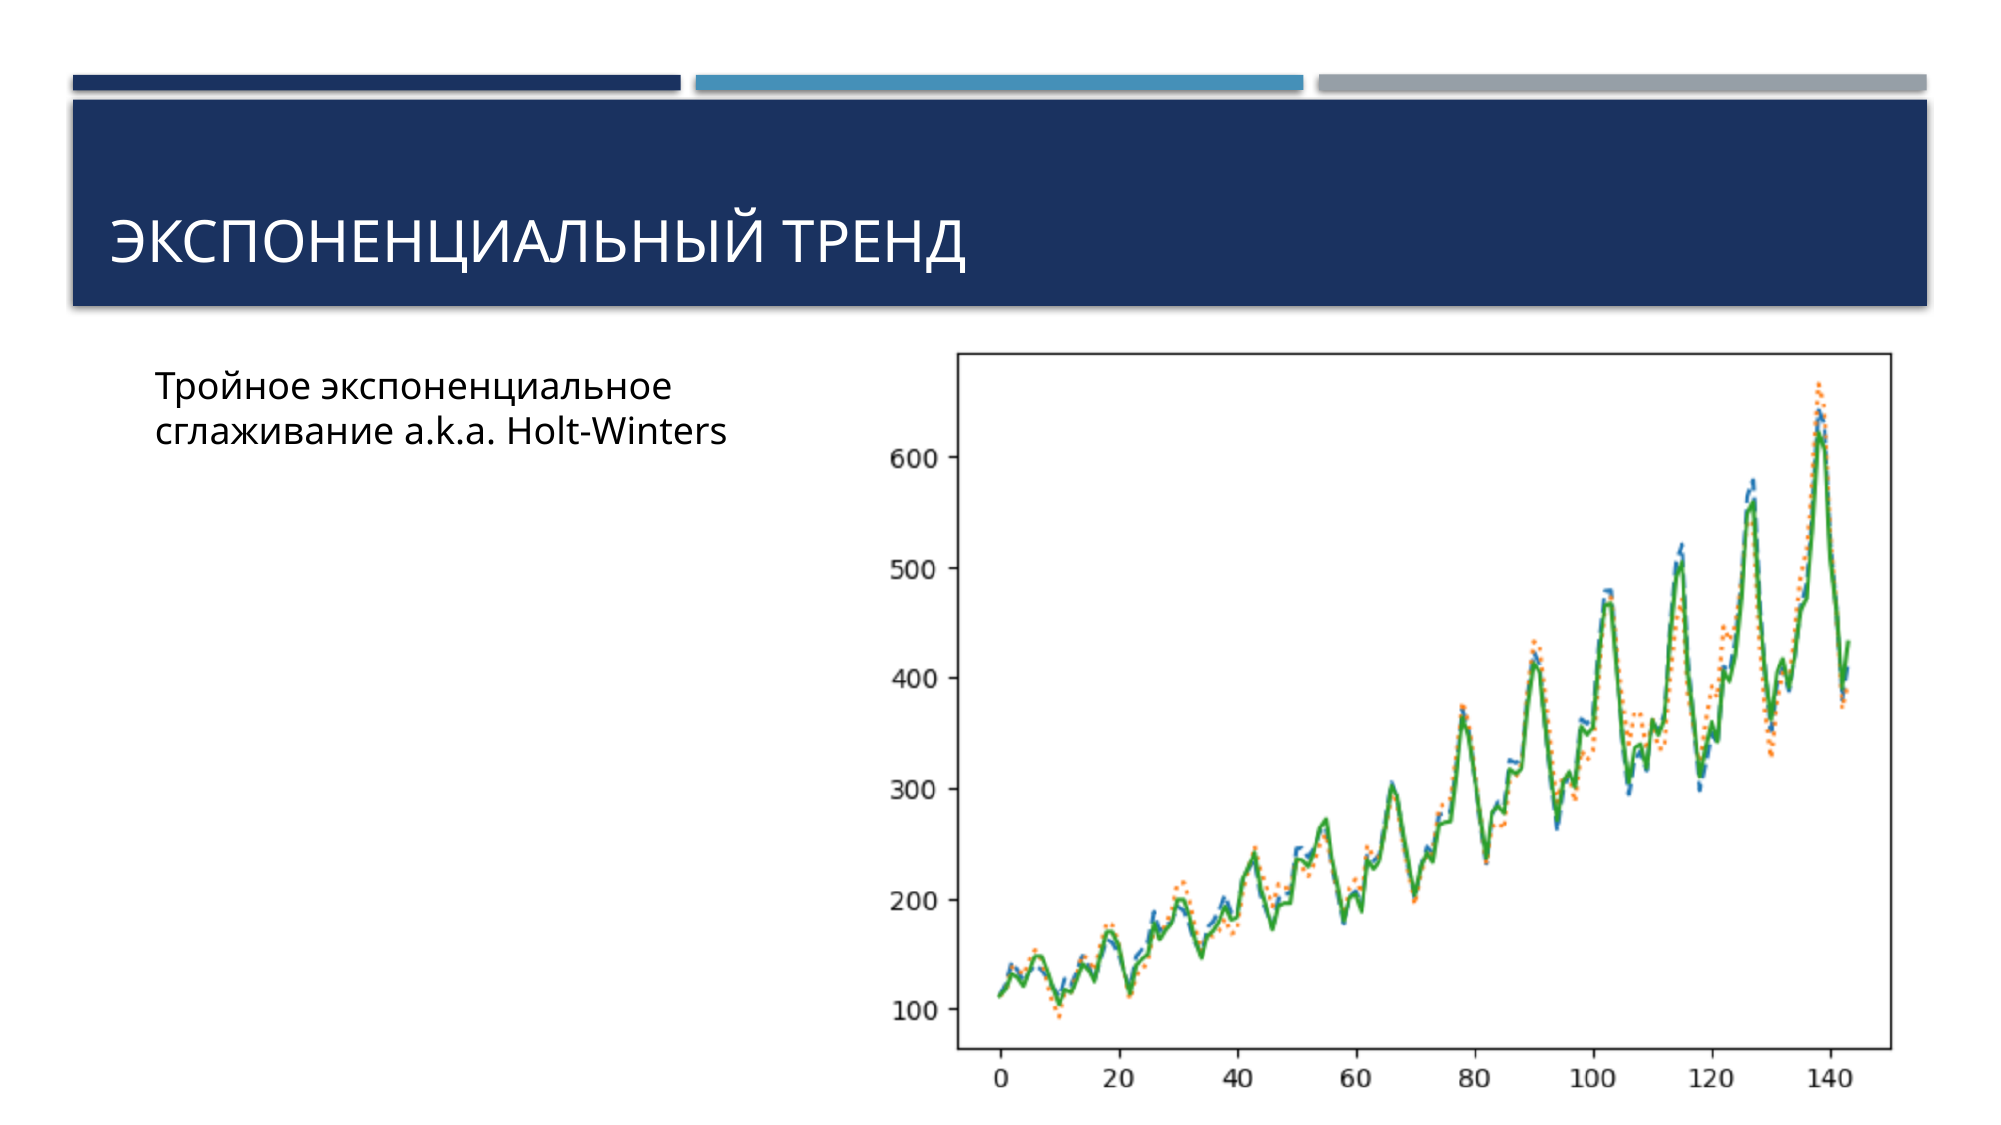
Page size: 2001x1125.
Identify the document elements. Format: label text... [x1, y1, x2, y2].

title Экспоненциальный тренд [95, 119, 1905, 282]
picture [869, 338, 1906, 1103]
text_box Тройное экспоненциальное сглаживание a.k.a. Holt-Winters [140, 354, 744, 460]
